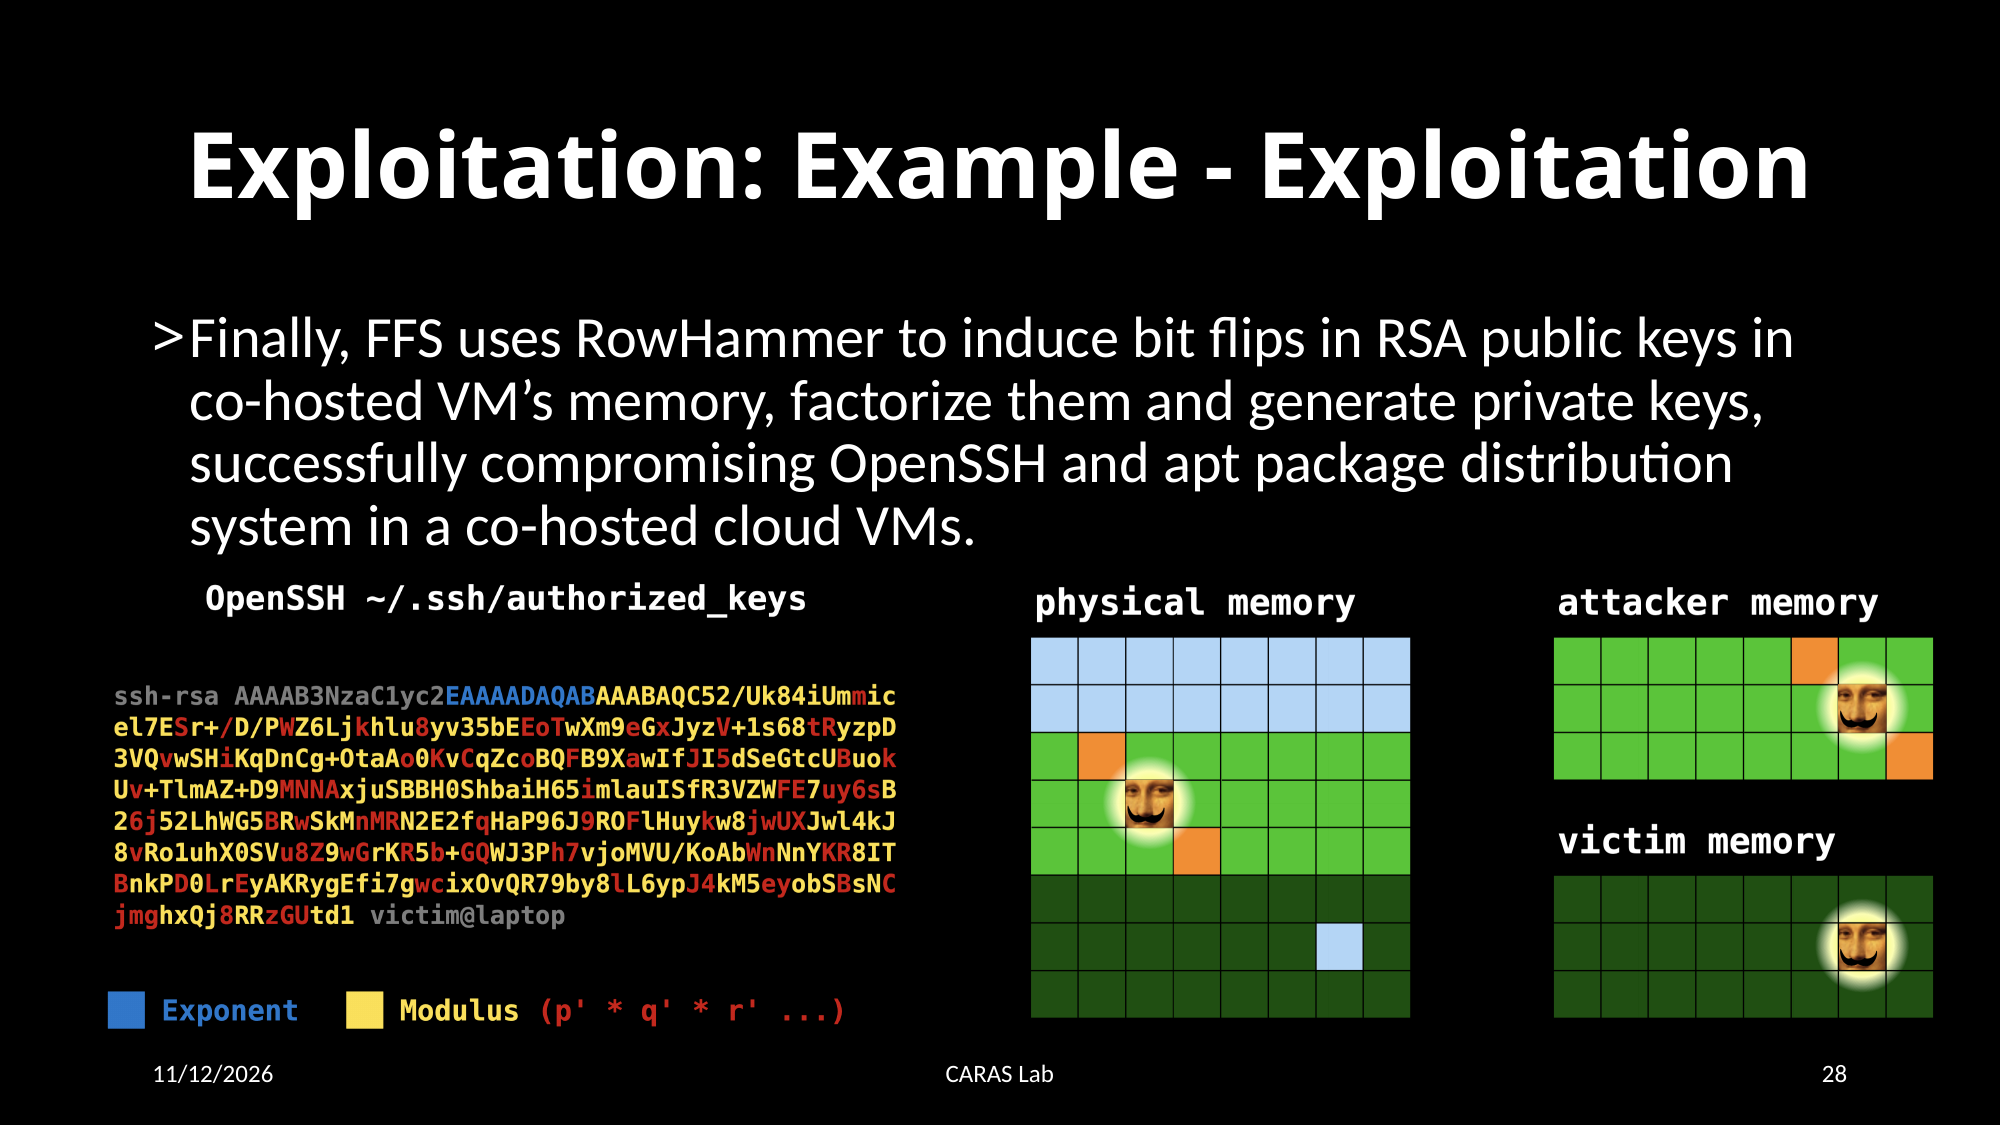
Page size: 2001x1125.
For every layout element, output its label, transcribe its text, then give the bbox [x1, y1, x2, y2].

slide_number 28 [1412, 1042, 1863, 1103]
picture [51, 572, 958, 1036]
picture [1018, 577, 1949, 1031]
title Exploitation: Example - Exploitation [137, 59, 1863, 278]
list Finally, FFS uses RowHammer to induce bit flips in RSA public keys in co-hosted VM’s memory, factorize them and generate private keys, successfully compromising OpenSSH and apt package distribution system in a co-hosted cloud VMs. [137, 299, 1863, 1014]
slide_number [137, 1042, 588, 1103]
footer CARAS Lab [662, 1042, 1338, 1103]
